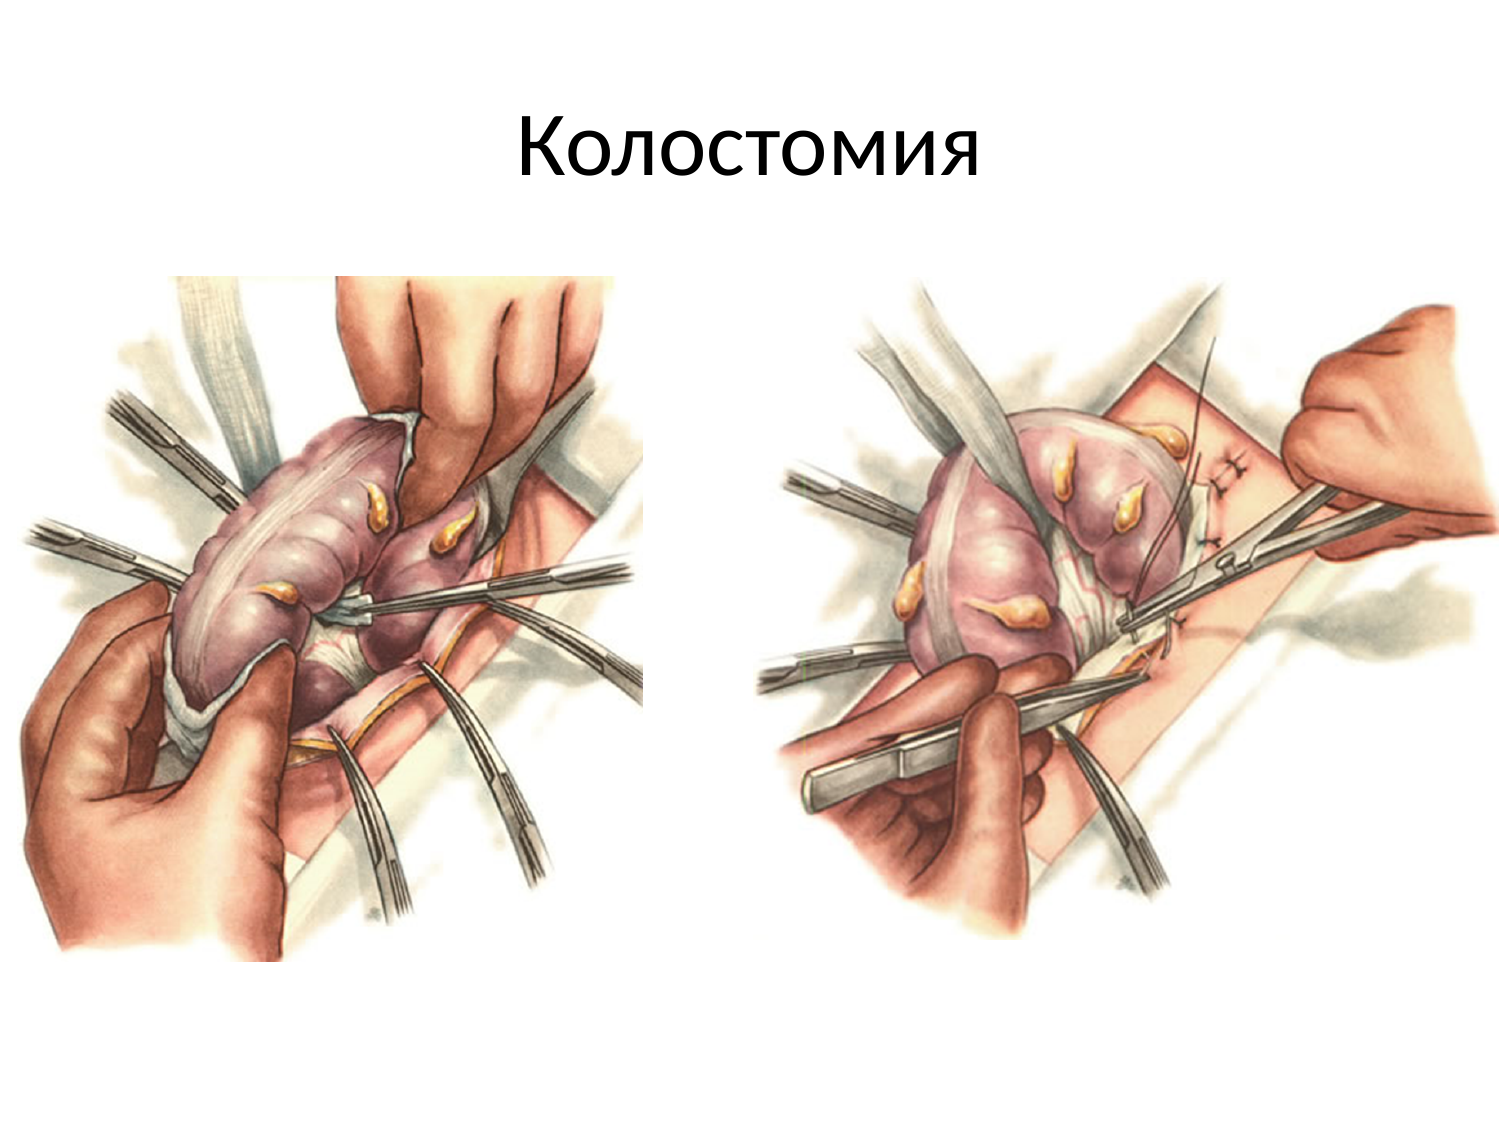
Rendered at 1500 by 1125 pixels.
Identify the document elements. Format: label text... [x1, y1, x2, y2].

picture [752, 277, 1499, 940]
title Колостомия [75, 45, 1425, 233]
picture [17, 276, 643, 963]
